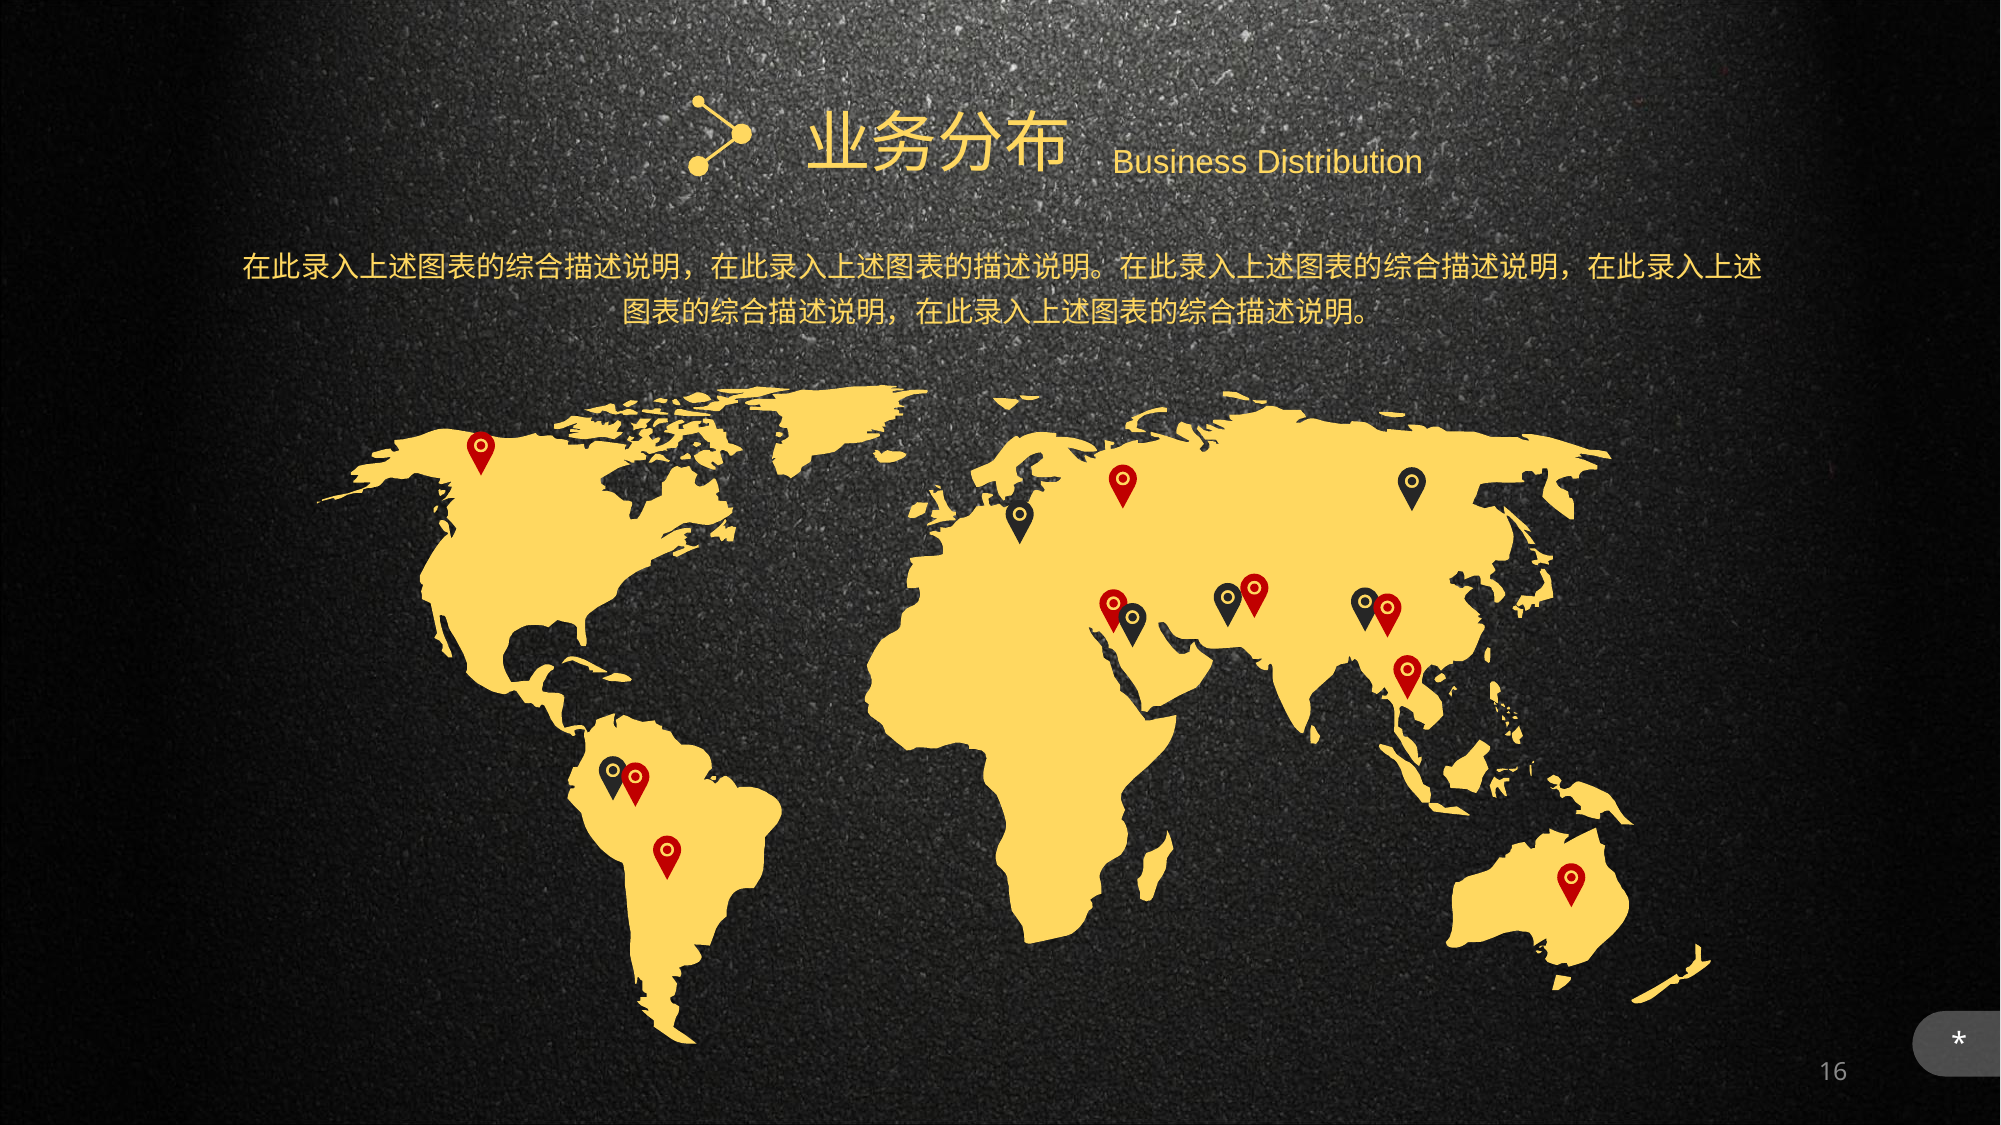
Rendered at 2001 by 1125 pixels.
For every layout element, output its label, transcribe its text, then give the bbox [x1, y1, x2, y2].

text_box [1373, 593, 1402, 638]
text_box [316, 384, 1711, 1045]
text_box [1350, 587, 1380, 632]
text_box * [1925, 1018, 2000, 1065]
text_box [1099, 589, 1128, 634]
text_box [1005, 499, 1034, 545]
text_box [466, 431, 496, 476]
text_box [1556, 863, 1586, 908]
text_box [1213, 582, 1243, 628]
text_box 在此录入上述图表的综合描述说明，在此录入上述图表的描述说明。在此录入上述图表的综合描述说明，在此录入上述图表的综合描述说明，在此录入上述图表的综合描述说明。 [221, 230, 1784, 336]
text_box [621, 762, 650, 807]
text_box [1240, 573, 1269, 619]
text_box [1393, 654, 1422, 700]
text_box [1397, 466, 1427, 512]
text_box 业务分布 [789, 92, 1087, 188]
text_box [698, 101, 742, 167]
text_box Business Distribution [1097, 132, 1476, 188]
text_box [652, 835, 682, 881]
slide_number 16 [1412, 1042, 1863, 1103]
picture [0, 0, 2001, 1125]
text_box [1912, 1010, 2000, 1077]
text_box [598, 755, 628, 801]
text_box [1118, 602, 1147, 648]
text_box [1108, 464, 1138, 509]
